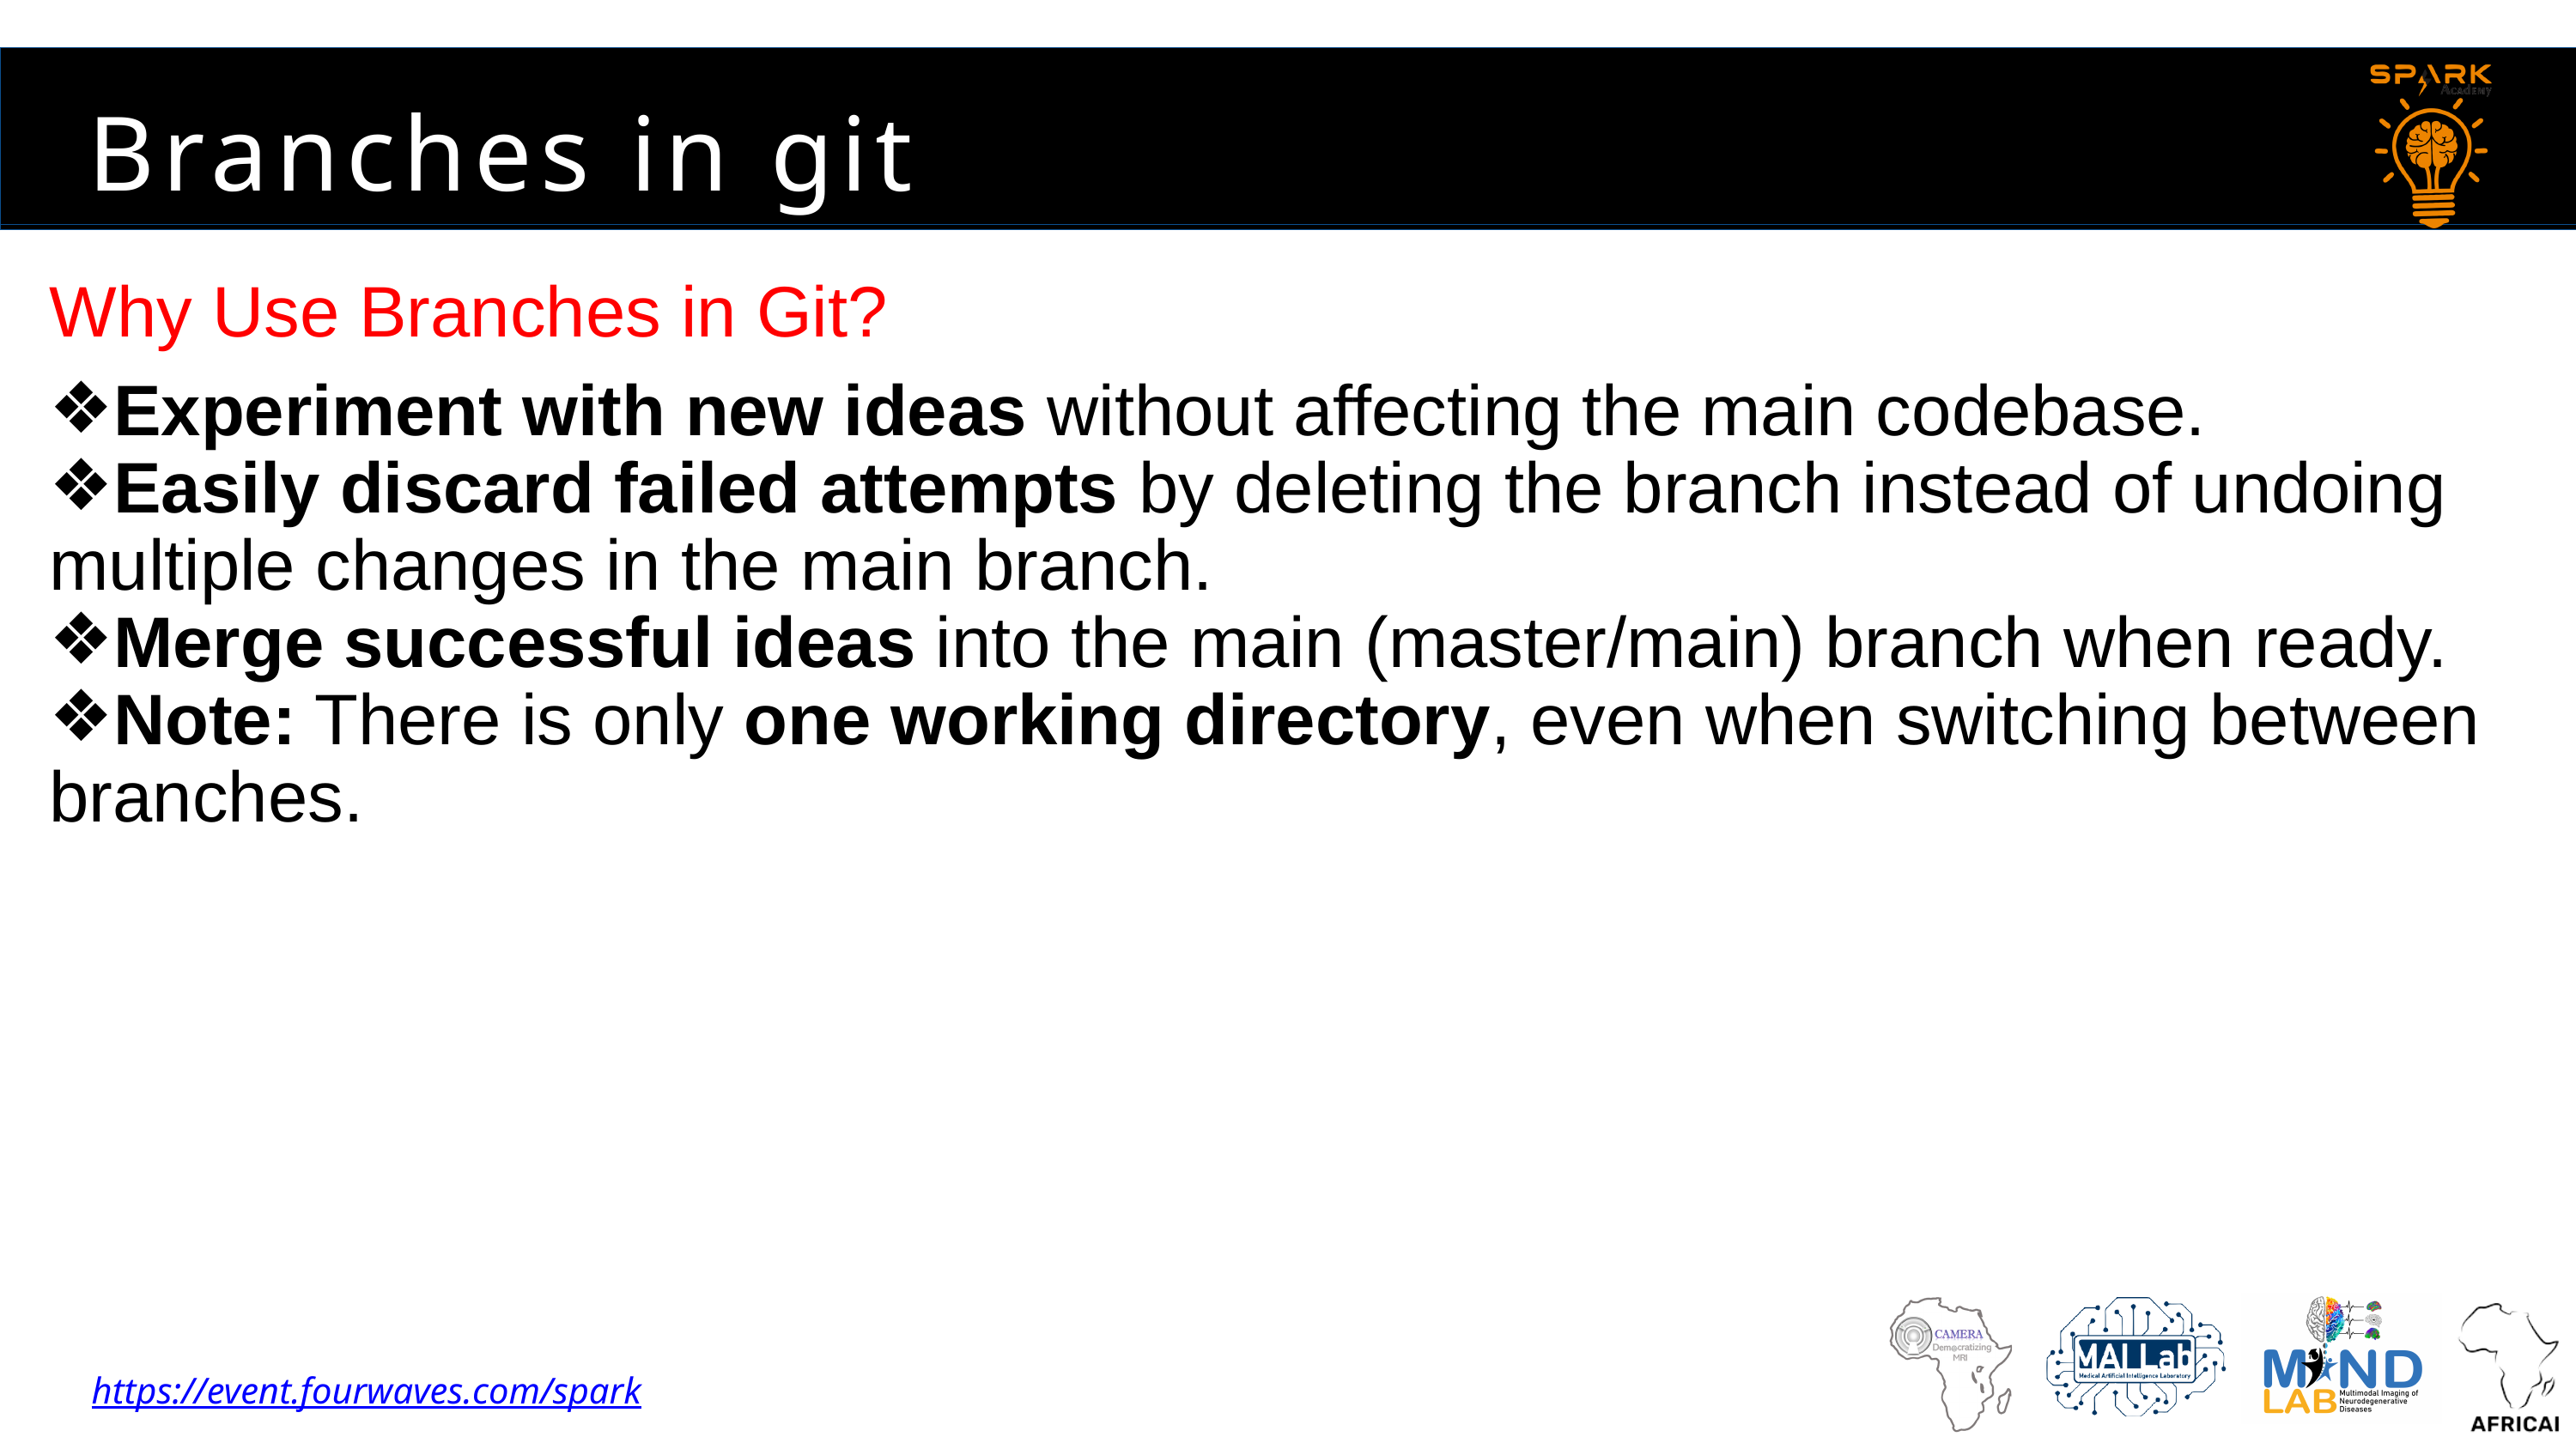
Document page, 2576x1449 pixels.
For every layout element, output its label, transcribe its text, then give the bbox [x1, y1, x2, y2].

text_box Why Use Branches in Git? Experiment with new ideas without affecting the main codebase. Easily discard failed attempts by deleting the branch instead of undoing multiple changes in the main branch. Merge successful ideas into the main (master/main) branch when ready. Note: There is only one working directory, even when switching between branches. [49, 275, 2544, 937]
text_box https://event.fourwaves.com/spark [48, 1349, 685, 1417]
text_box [0, 46, 2576, 231]
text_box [1888, 1292, 2568, 1433]
